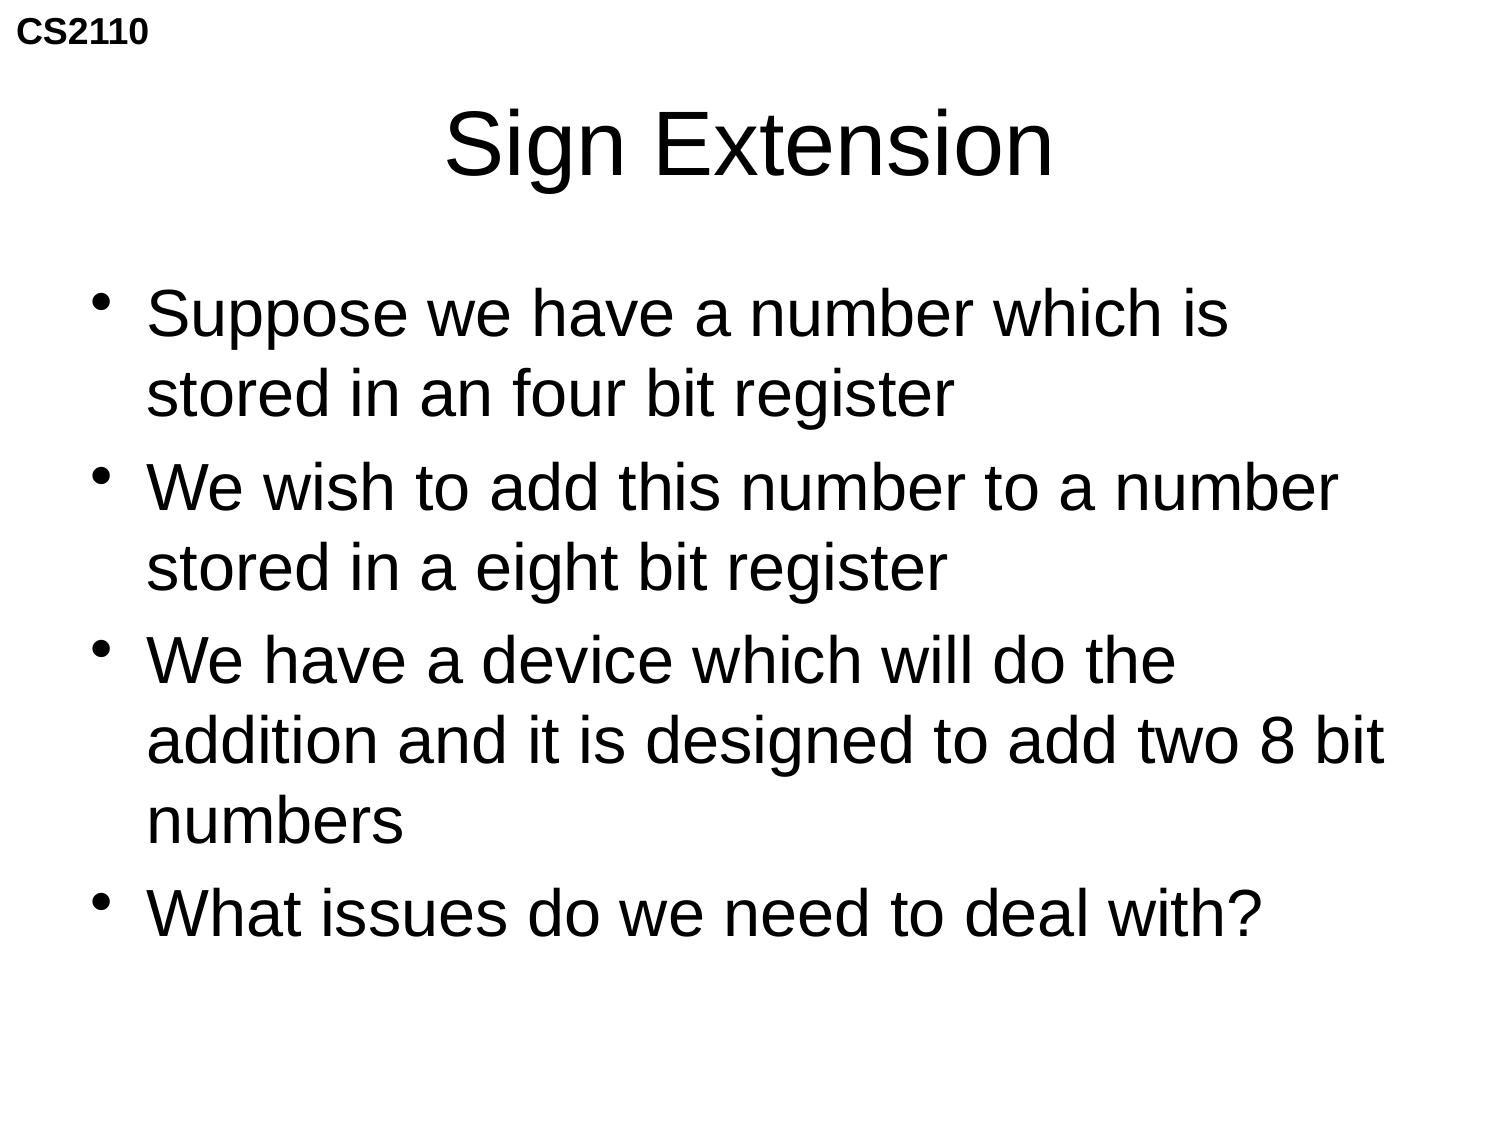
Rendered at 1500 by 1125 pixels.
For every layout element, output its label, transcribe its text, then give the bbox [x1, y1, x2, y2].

list Suppose we have a number which is stored in an four bit register We wish to add this number to a number stored in a eight bit register We have a device which will do the addition and it is designed to add two 8 bit numbers What issues do we need to deal with? [75, 262, 1425, 1100]
title Sign Extension [75, 45, 1425, 233]
